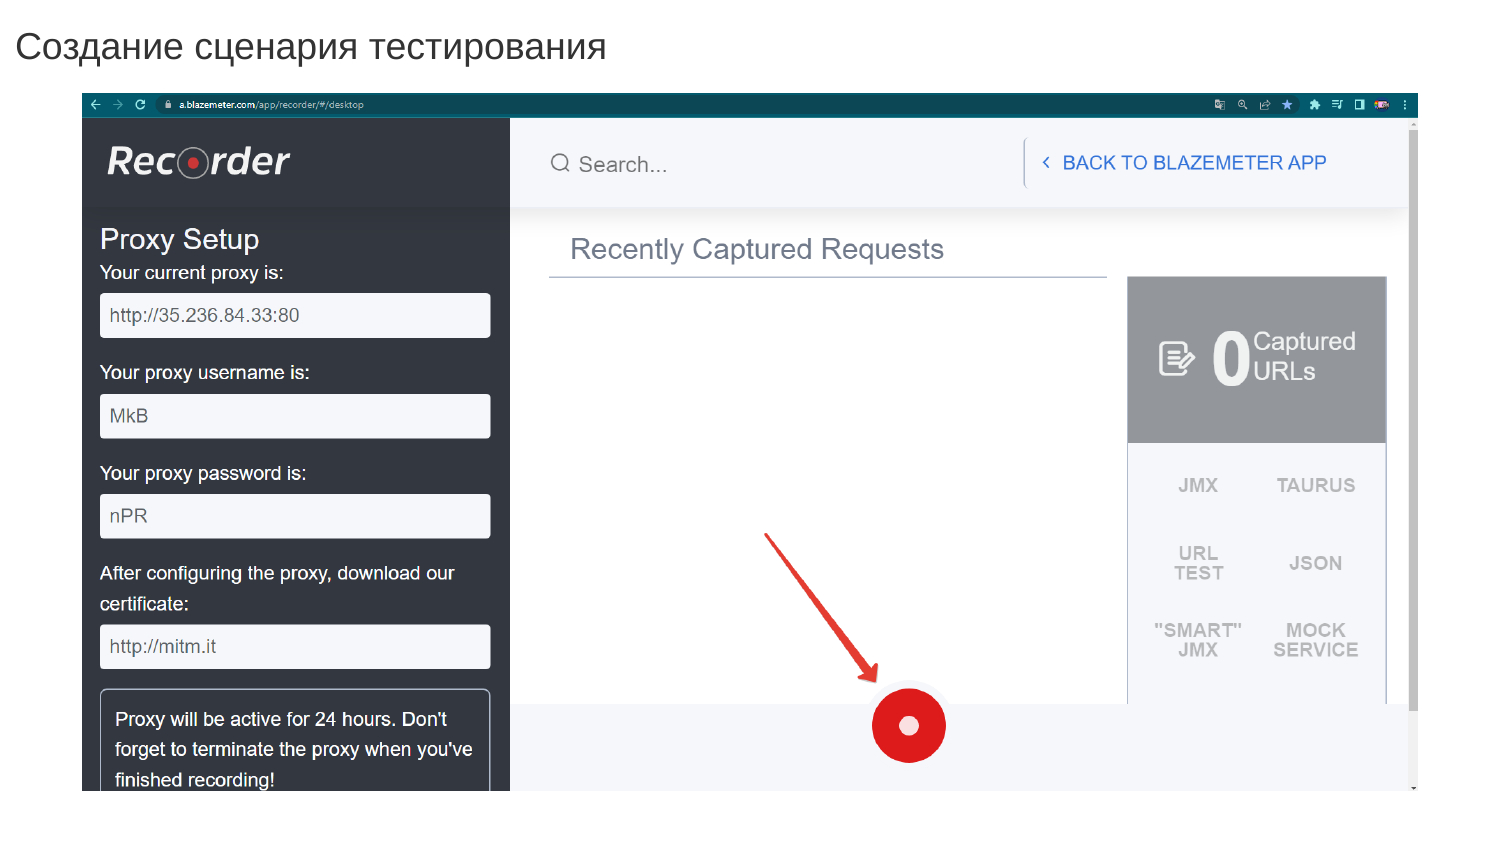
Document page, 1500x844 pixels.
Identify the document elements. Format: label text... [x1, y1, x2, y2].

title Создание сценария тестирования [0, 0, 1398, 94]
picture [82, 93, 1418, 791]
